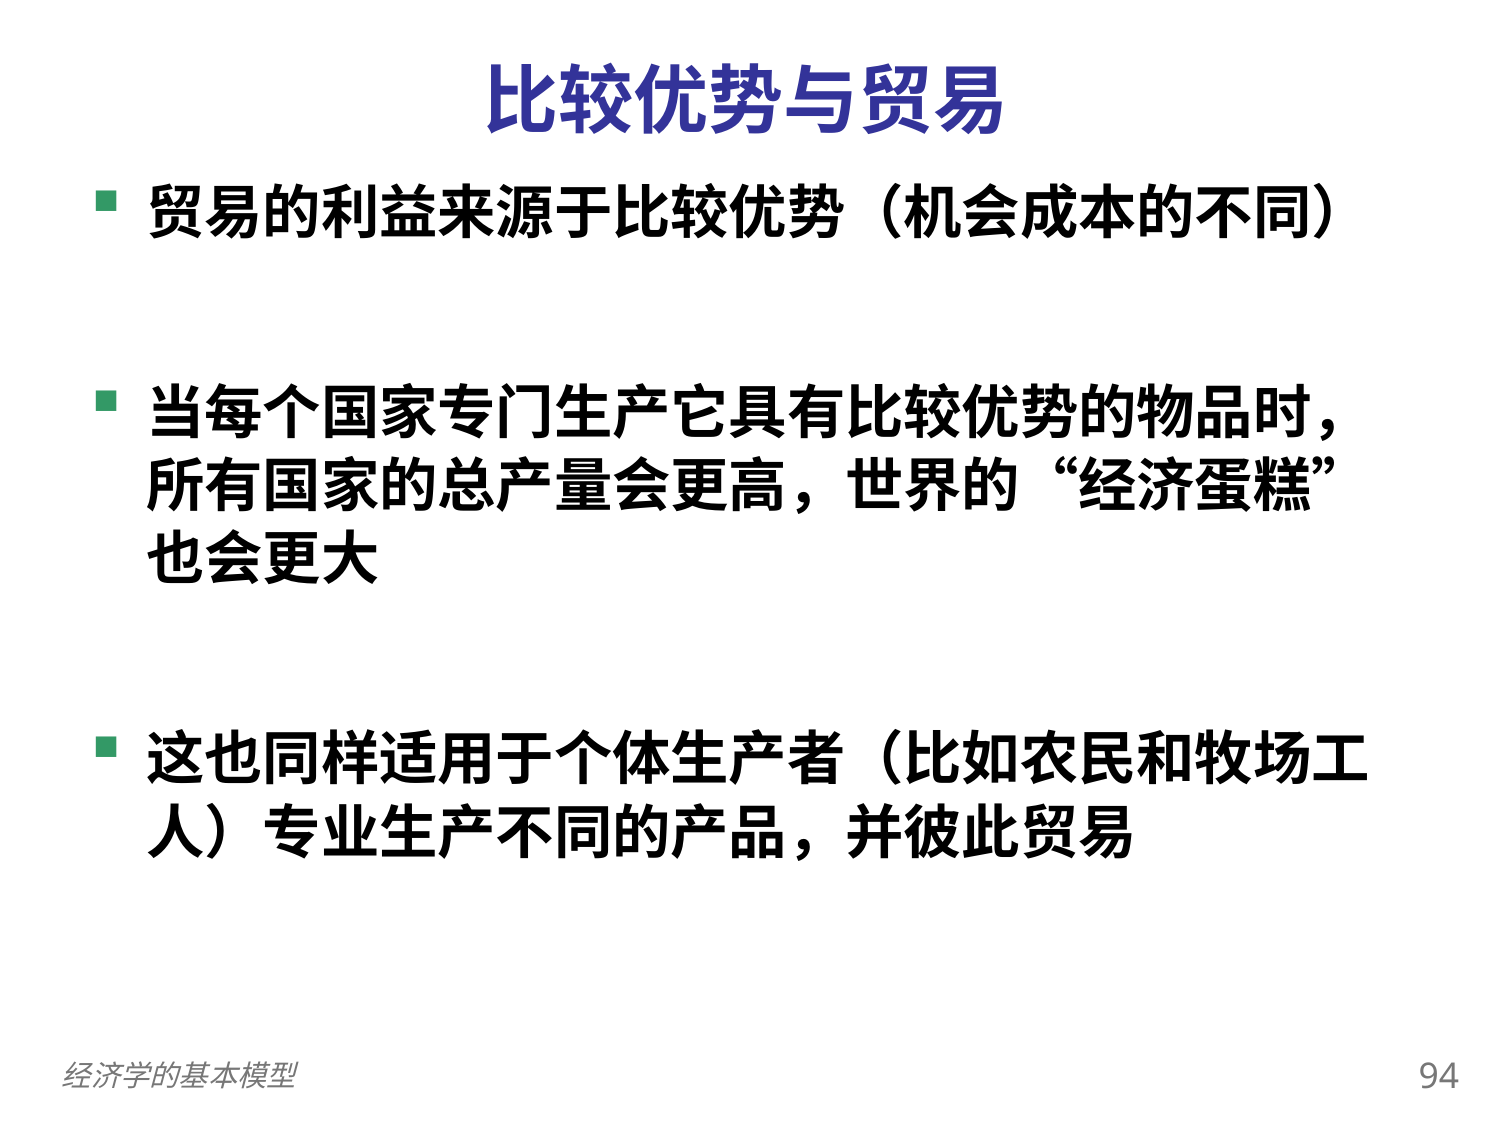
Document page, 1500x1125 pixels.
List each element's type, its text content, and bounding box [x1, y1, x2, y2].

slide_number 93 [1361, 1045, 1475, 1107]
list 贸易的利益来源于比较优势（机会成本的不同） 当每个国家专门生产它具有比较优势的物品时，所有国家的总产量会更高，世界的“经济蛋糕”也会更大 这也同样适用于个体生产者（比如农民和牧场工人）专业生产不同的产品，并彼此贸易 [74, 164, 1426, 1023]
footer 经济学的基本模型 [46, 1048, 1251, 1110]
title 比较优势与贸易 [56, 41, 1437, 154]
